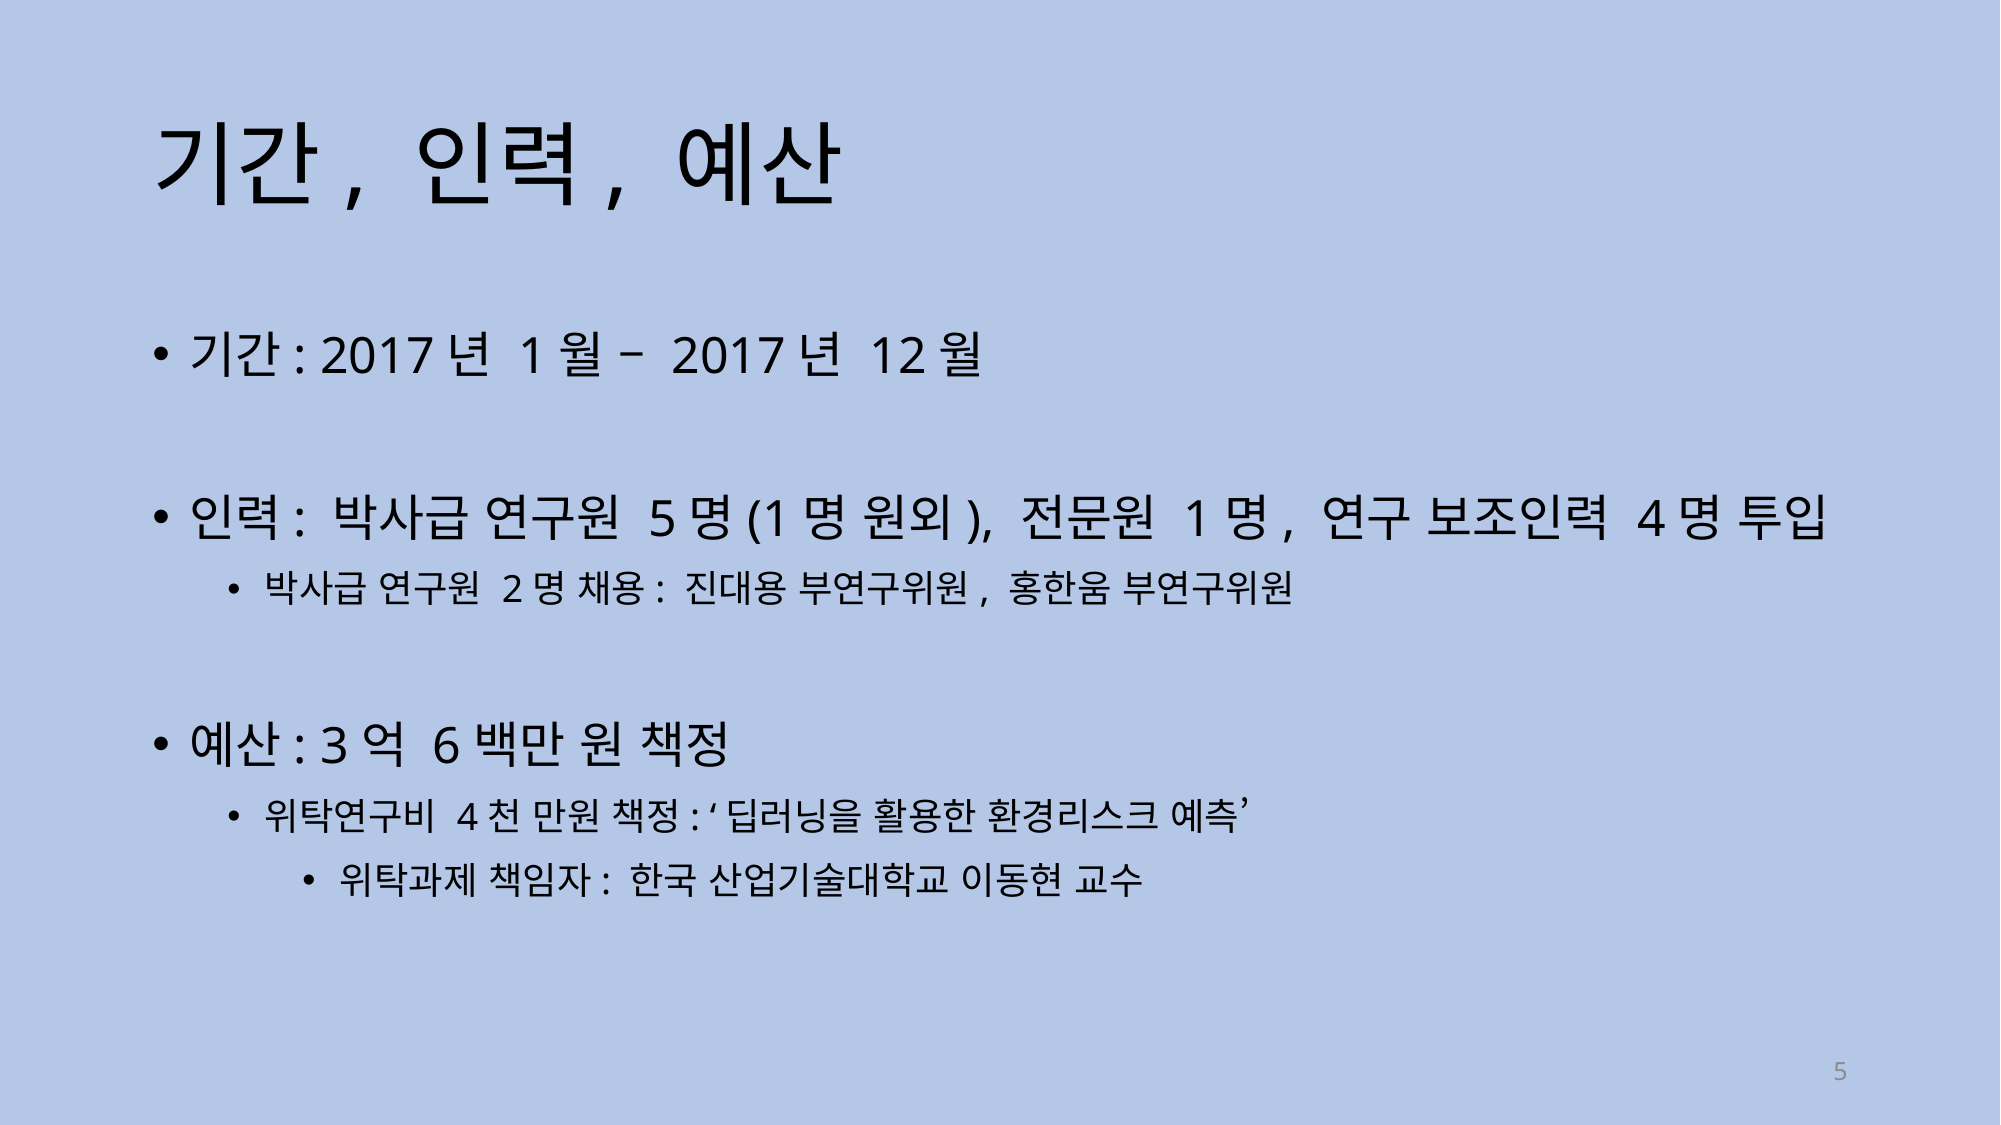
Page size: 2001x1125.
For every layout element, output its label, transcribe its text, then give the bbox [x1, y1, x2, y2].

list 기간: 2017년 1월 – 2017년 12월 인력: 박사급 연구원 5명(1명 원외), 전문원 1명, 연구 보조인력 4명 투입 박사급 연구원 2명 채용: 진대용 부연구위원, 홍한움 부연구위원 예산: 3억 6백만 원 책정 위탁연구비 4천 만원 책정: ‘딥러닝을 활용한 환경리스크 예측’ 위탁과제 책임자: 한국 산업기술대학교 이동현 교수 [137, 299, 1852, 966]
slide_number 5 [1412, 1042, 1863, 1103]
title 기간, 인력, 예산 [137, 59, 1863, 278]
